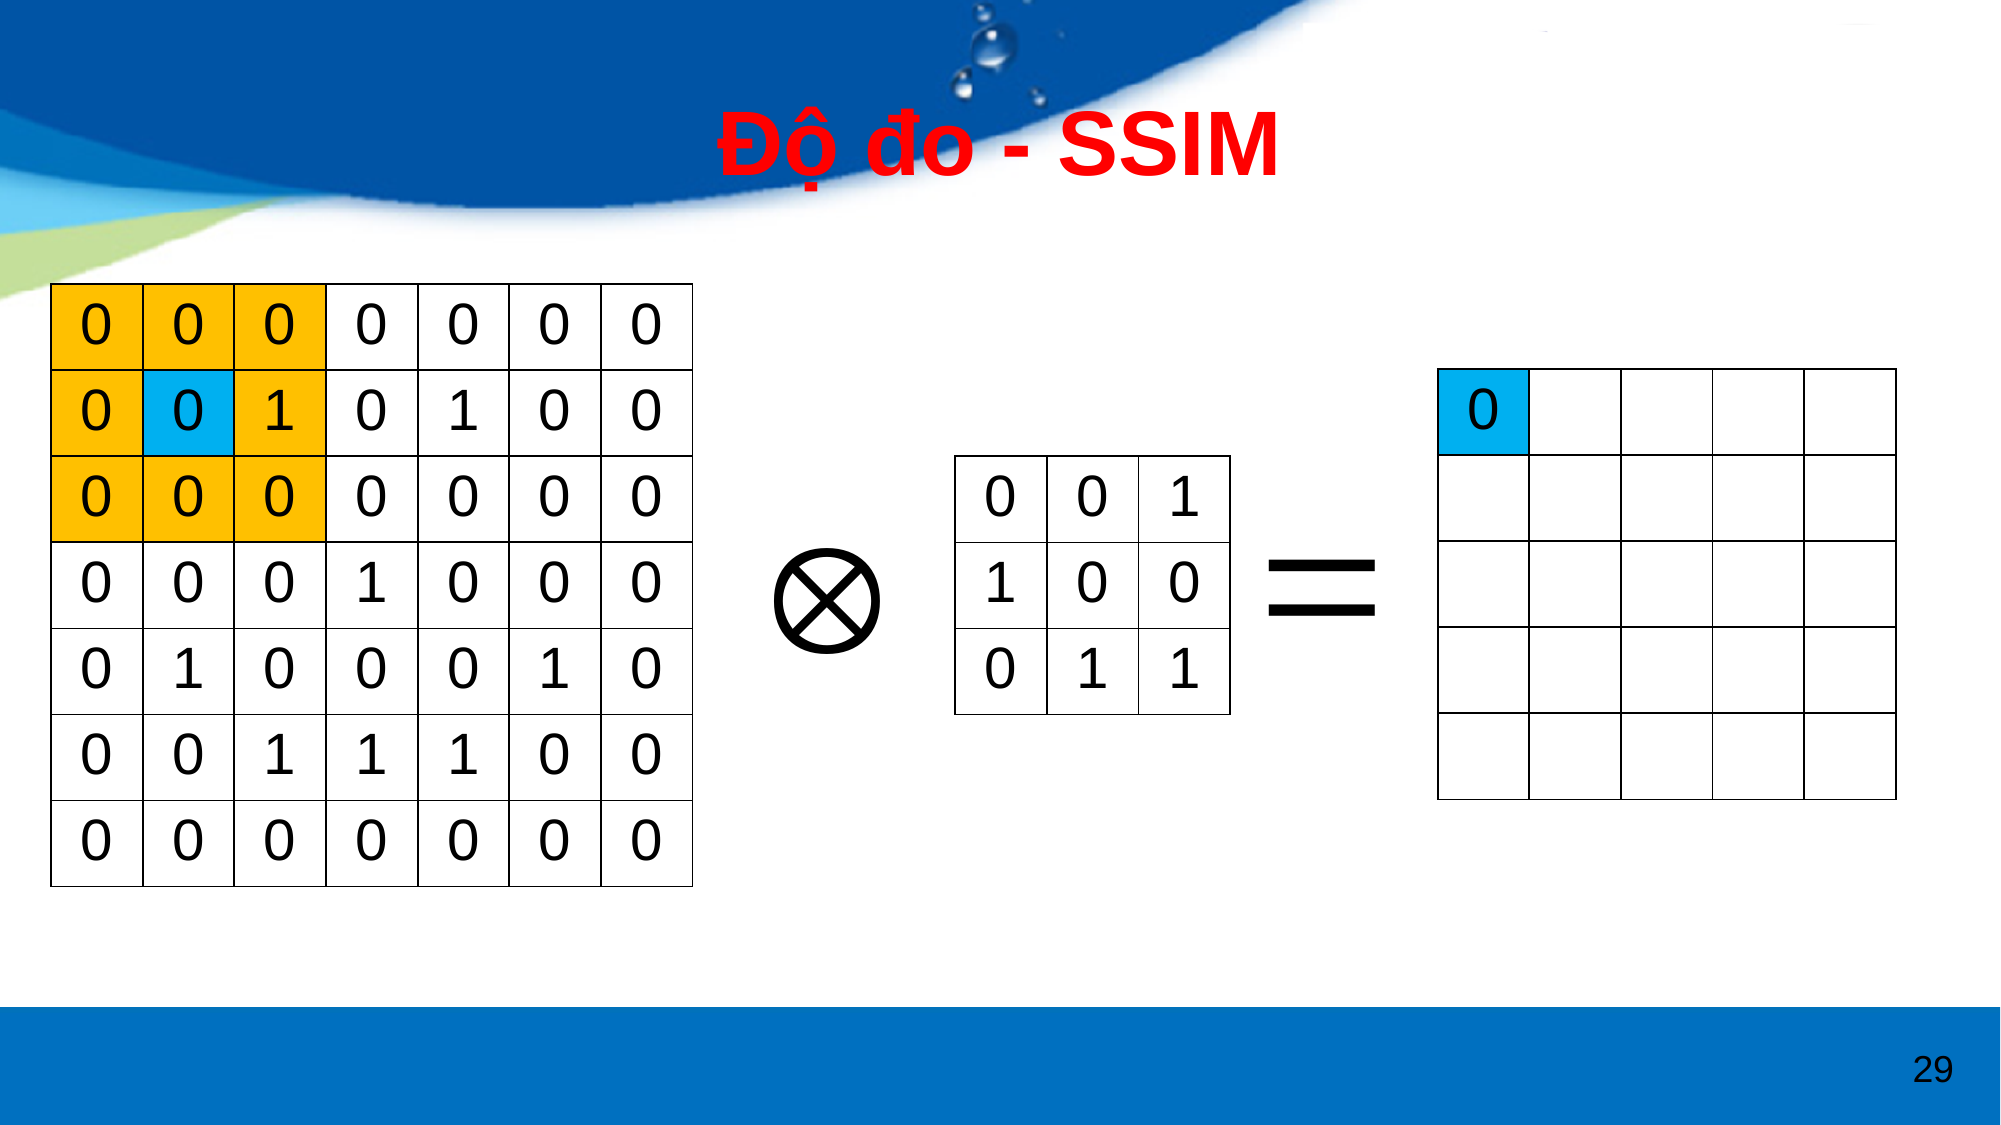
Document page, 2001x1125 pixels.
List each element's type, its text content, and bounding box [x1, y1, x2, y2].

table_cell 1 [235, 371, 325, 455]
table_cell 0 [235, 543, 325, 628]
table_cell 0 [52, 371, 142, 455]
table_cell 0 [602, 801, 692, 886]
table_cell 0 [52, 715, 142, 800]
table_cell 0 [510, 801, 600, 886]
table_cell [1439, 628, 1528, 712]
table_cell 0 [510, 457, 600, 541]
table_cell [1622, 542, 1712, 626]
table_header 0 [52, 285, 142, 369]
table_cell 0 [510, 543, 600, 628]
table_cell [1805, 714, 1895, 799]
table_cell 0 [419, 801, 508, 886]
table_cell 0 [602, 457, 692, 541]
table_cell 0 [235, 801, 325, 886]
table_cell [1530, 714, 1620, 799]
table_cell [1622, 456, 1712, 540]
table_cell 0 [235, 629, 325, 714]
table_cell 0 [52, 543, 142, 628]
table_cell 0 [52, 801, 142, 886]
table_cell [1713, 714, 1803, 799]
table_header 1 [1139, 457, 1229, 542]
table_header 0 [144, 285, 233, 369]
table_cell 0 [602, 371, 692, 455]
table_cell 0 [327, 629, 417, 714]
table_cell 0 [419, 457, 508, 541]
table_header [1530, 370, 1620, 454]
table_header 0 [235, 285, 325, 369]
text_box  [1234, 452, 1411, 687]
table_cell [1713, 628, 1803, 712]
table_cell 0 [144, 801, 233, 886]
table_cell 0 [956, 629, 1046, 714]
table_cell 1 [327, 715, 417, 800]
table_cell 0 [510, 371, 600, 455]
table_cell 0 [1048, 543, 1138, 628]
table_header [1805, 370, 1895, 454]
table_cell 1 [144, 629, 233, 714]
table_header [1622, 370, 1712, 454]
table_cell 0 [52, 629, 142, 714]
table_cell [1713, 542, 1803, 626]
title Độ đo - SSIM [99, 45, 1900, 233]
table_header [1713, 370, 1803, 454]
table_cell 0 [419, 629, 508, 714]
table_cell [1622, 714, 1712, 799]
table_cell [1805, 542, 1895, 626]
table_cell 0 [602, 543, 692, 628]
table_header 0 [510, 285, 600, 369]
table_cell 0 [419, 543, 508, 628]
table_cell [1713, 456, 1803, 540]
table_header 0 [327, 285, 417, 369]
table_cell 0 [1139, 543, 1229, 628]
table_cell 1 [235, 715, 325, 800]
table_cell 1 [419, 371, 508, 455]
picture [0, 0, 2001, 1125]
table_cell 1 [327, 543, 417, 628]
table_cell [1439, 714, 1528, 799]
table_cell [1622, 628, 1712, 712]
table_cell 1 [510, 629, 600, 714]
table_cell 0 [235, 457, 325, 541]
table_header 0 [602, 285, 692, 369]
table_header 0 [956, 457, 1046, 542]
table_header 0 [1439, 370, 1528, 454]
table_cell [1439, 542, 1528, 626]
table_cell 0 [144, 543, 233, 628]
table_cell 0 [52, 457, 142, 541]
table_cell 0 [602, 629, 692, 714]
table_cell 0 [327, 801, 417, 886]
text_box  [739, 464, 916, 699]
table_cell 1 [1048, 629, 1138, 714]
table_cell [1805, 456, 1895, 540]
table_cell 0 [327, 457, 417, 541]
table_cell 1 [419, 715, 508, 800]
table_cell 1 [956, 543, 1046, 628]
table_header 0 [1048, 457, 1138, 542]
table_header 0 [419, 285, 508, 369]
table_cell [1530, 542, 1620, 626]
table_cell 0 [144, 371, 233, 455]
table_cell [1530, 628, 1620, 712]
table_cell 0 [510, 715, 600, 800]
table_cell [1530, 456, 1620, 540]
table_cell 0 [144, 457, 233, 541]
table_cell 0 [327, 371, 417, 455]
table_cell [1805, 628, 1895, 712]
table_cell 0 [144, 715, 233, 800]
table_cell 0 [602, 715, 692, 800]
table_cell [1439, 456, 1528, 540]
table_cell 1 [1139, 629, 1229, 714]
